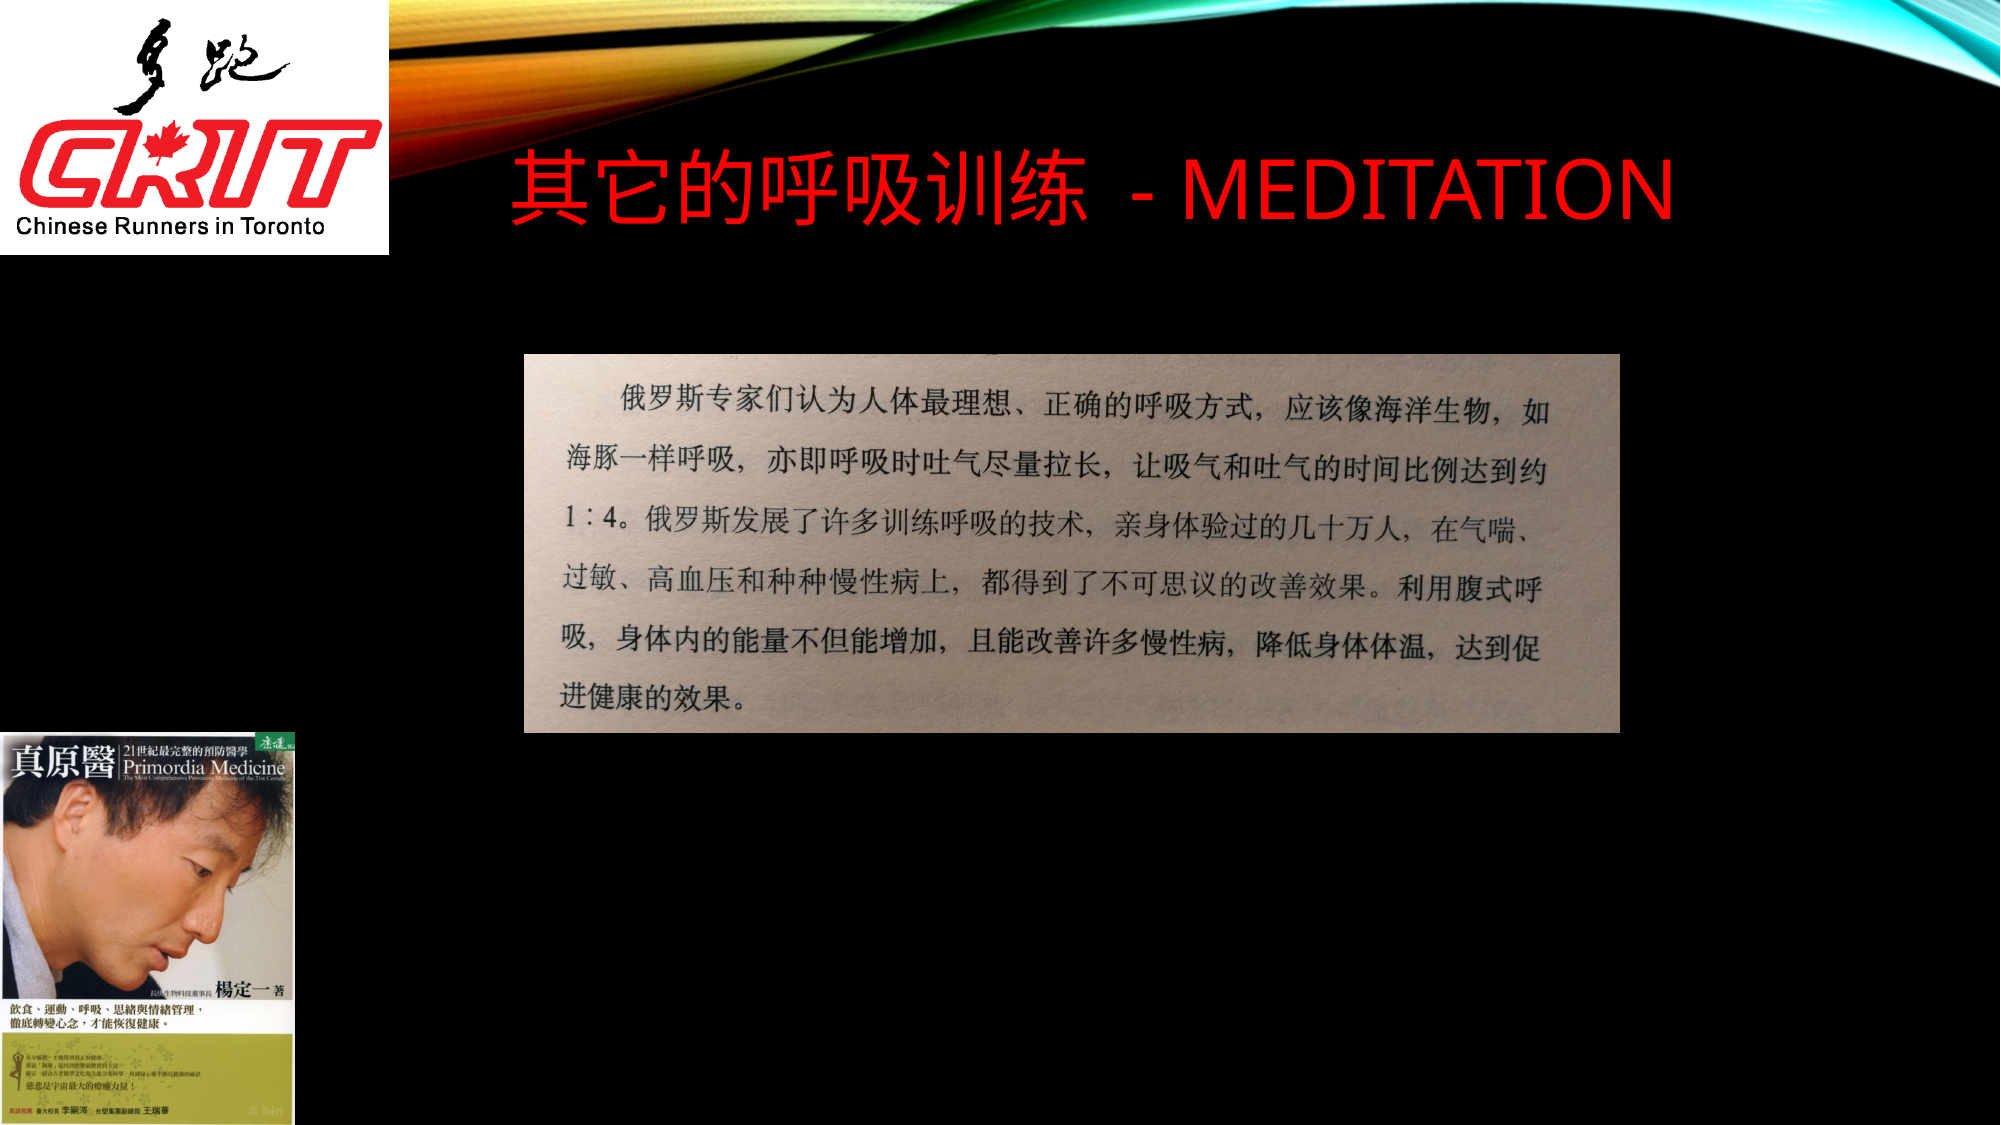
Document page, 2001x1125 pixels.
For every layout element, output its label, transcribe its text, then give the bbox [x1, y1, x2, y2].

picture [0, 0, 2000, 255]
title 其它的呼吸训练 - Meditation [493, 115, 1836, 269]
picture [0, 732, 296, 1125]
picture [523, 354, 1620, 734]
